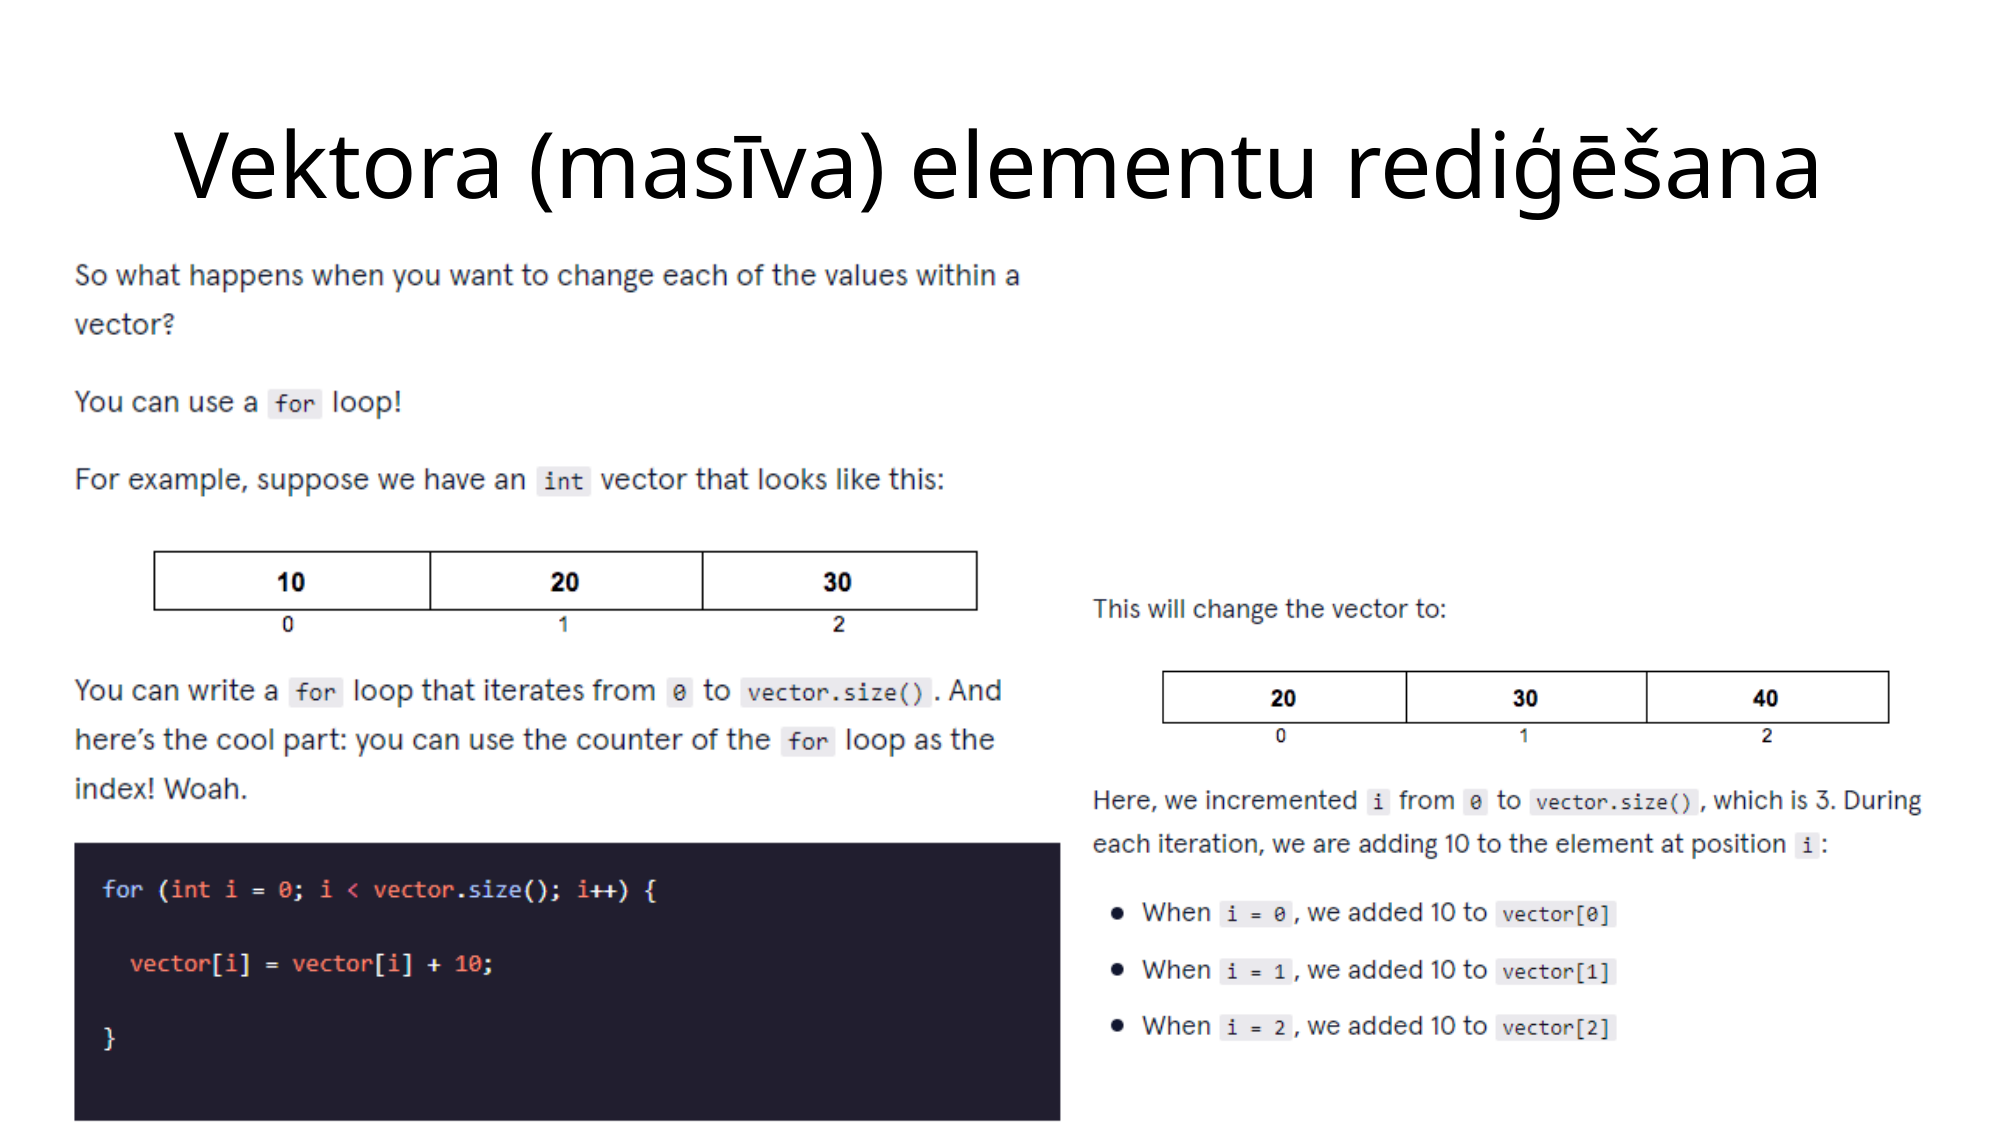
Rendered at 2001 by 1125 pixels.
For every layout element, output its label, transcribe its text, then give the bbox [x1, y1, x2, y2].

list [66, 254, 1073, 1125]
picture [1085, 587, 1958, 1080]
title Vektora (masīva) elementu rediģēšana [137, 59, 1863, 278]
